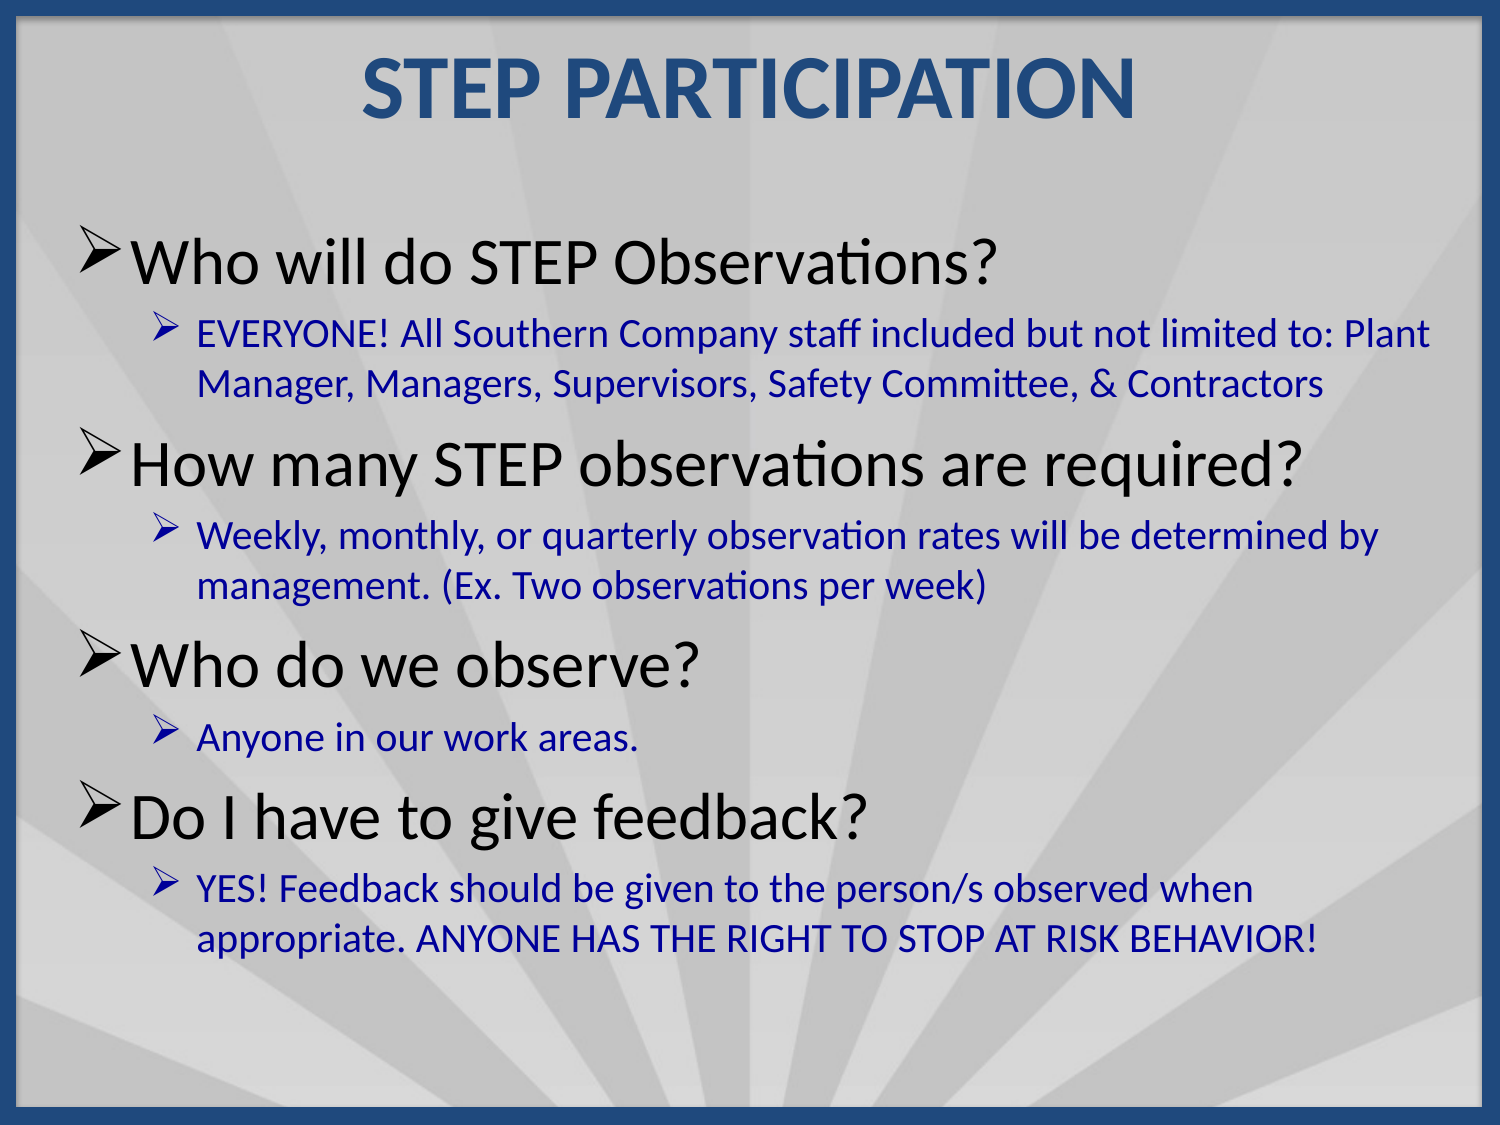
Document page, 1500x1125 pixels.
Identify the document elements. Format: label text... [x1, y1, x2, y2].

picture [16, 136, 1482, 1107]
list Who will do STEP Observations? EVERYONE! All Southern Company staff included but not limited to: Plant Manager, Managers, Supervisors, Safety Committee, & Contractors How many STEP observations are required? Weekly, monthly, or quarterly observation rates will be determined by management. (Ex. Two observations per week) Who do we observe? Anyone in our work areas. Do I have to give feedback? YES! Feedback should be given to the person/s observed when appropriate. ANYONE HAS THE RIGHT TO STOP AT RISK BEHAVIOR! [59, 210, 1468, 961]
text_box STEP PARTICIPATION [0, 19, 1500, 136]
